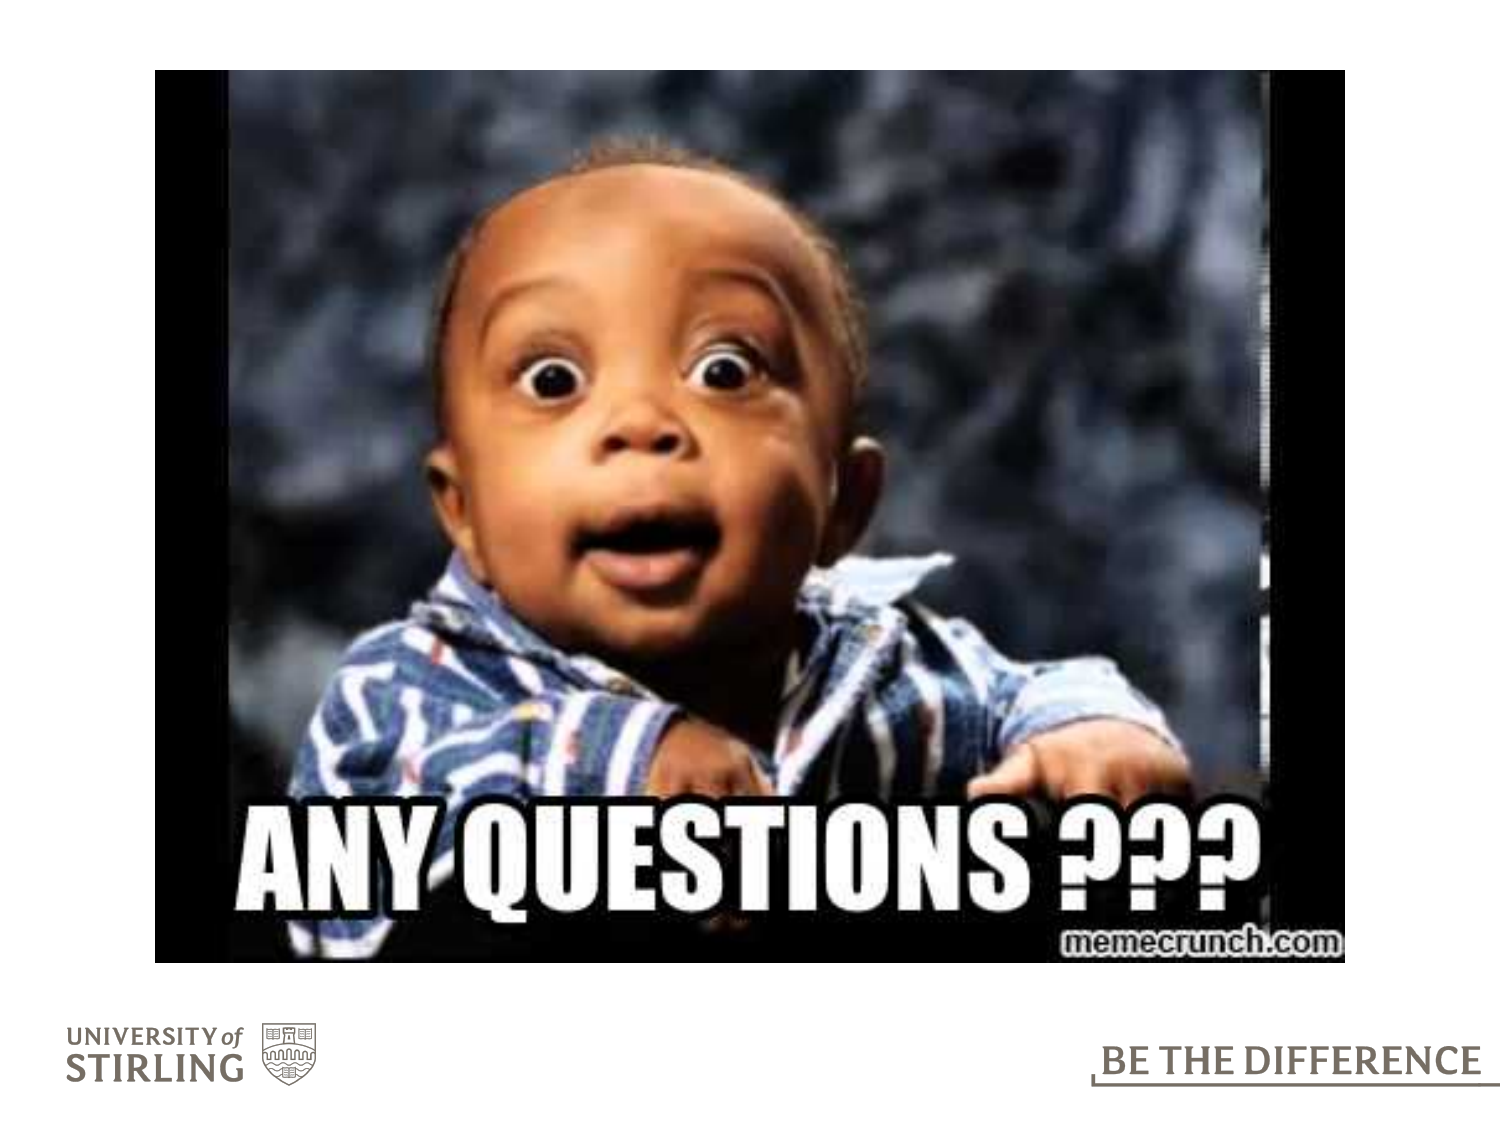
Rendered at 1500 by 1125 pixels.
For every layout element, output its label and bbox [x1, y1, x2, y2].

picture [63, 1020, 320, 1088]
list [155, 70, 1345, 963]
picture [1090, 1043, 1500, 1092]
